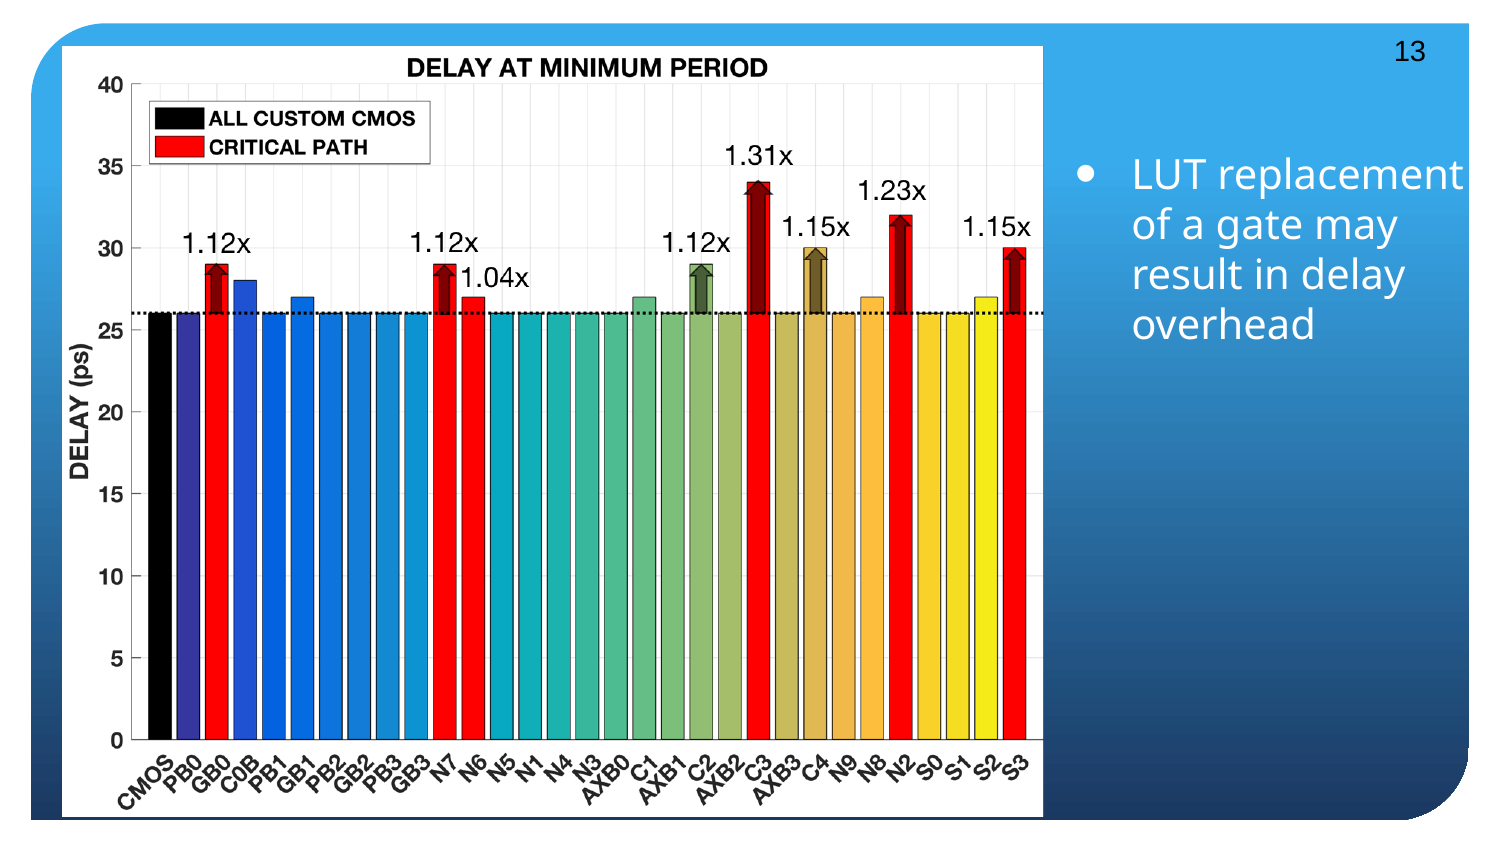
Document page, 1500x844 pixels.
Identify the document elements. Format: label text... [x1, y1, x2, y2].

slide_number ‹#› [1378, 27, 1460, 72]
list LUT replacement of a gate may result in delay overhead [1059, 132, 1482, 764]
picture [61, 46, 1049, 817]
